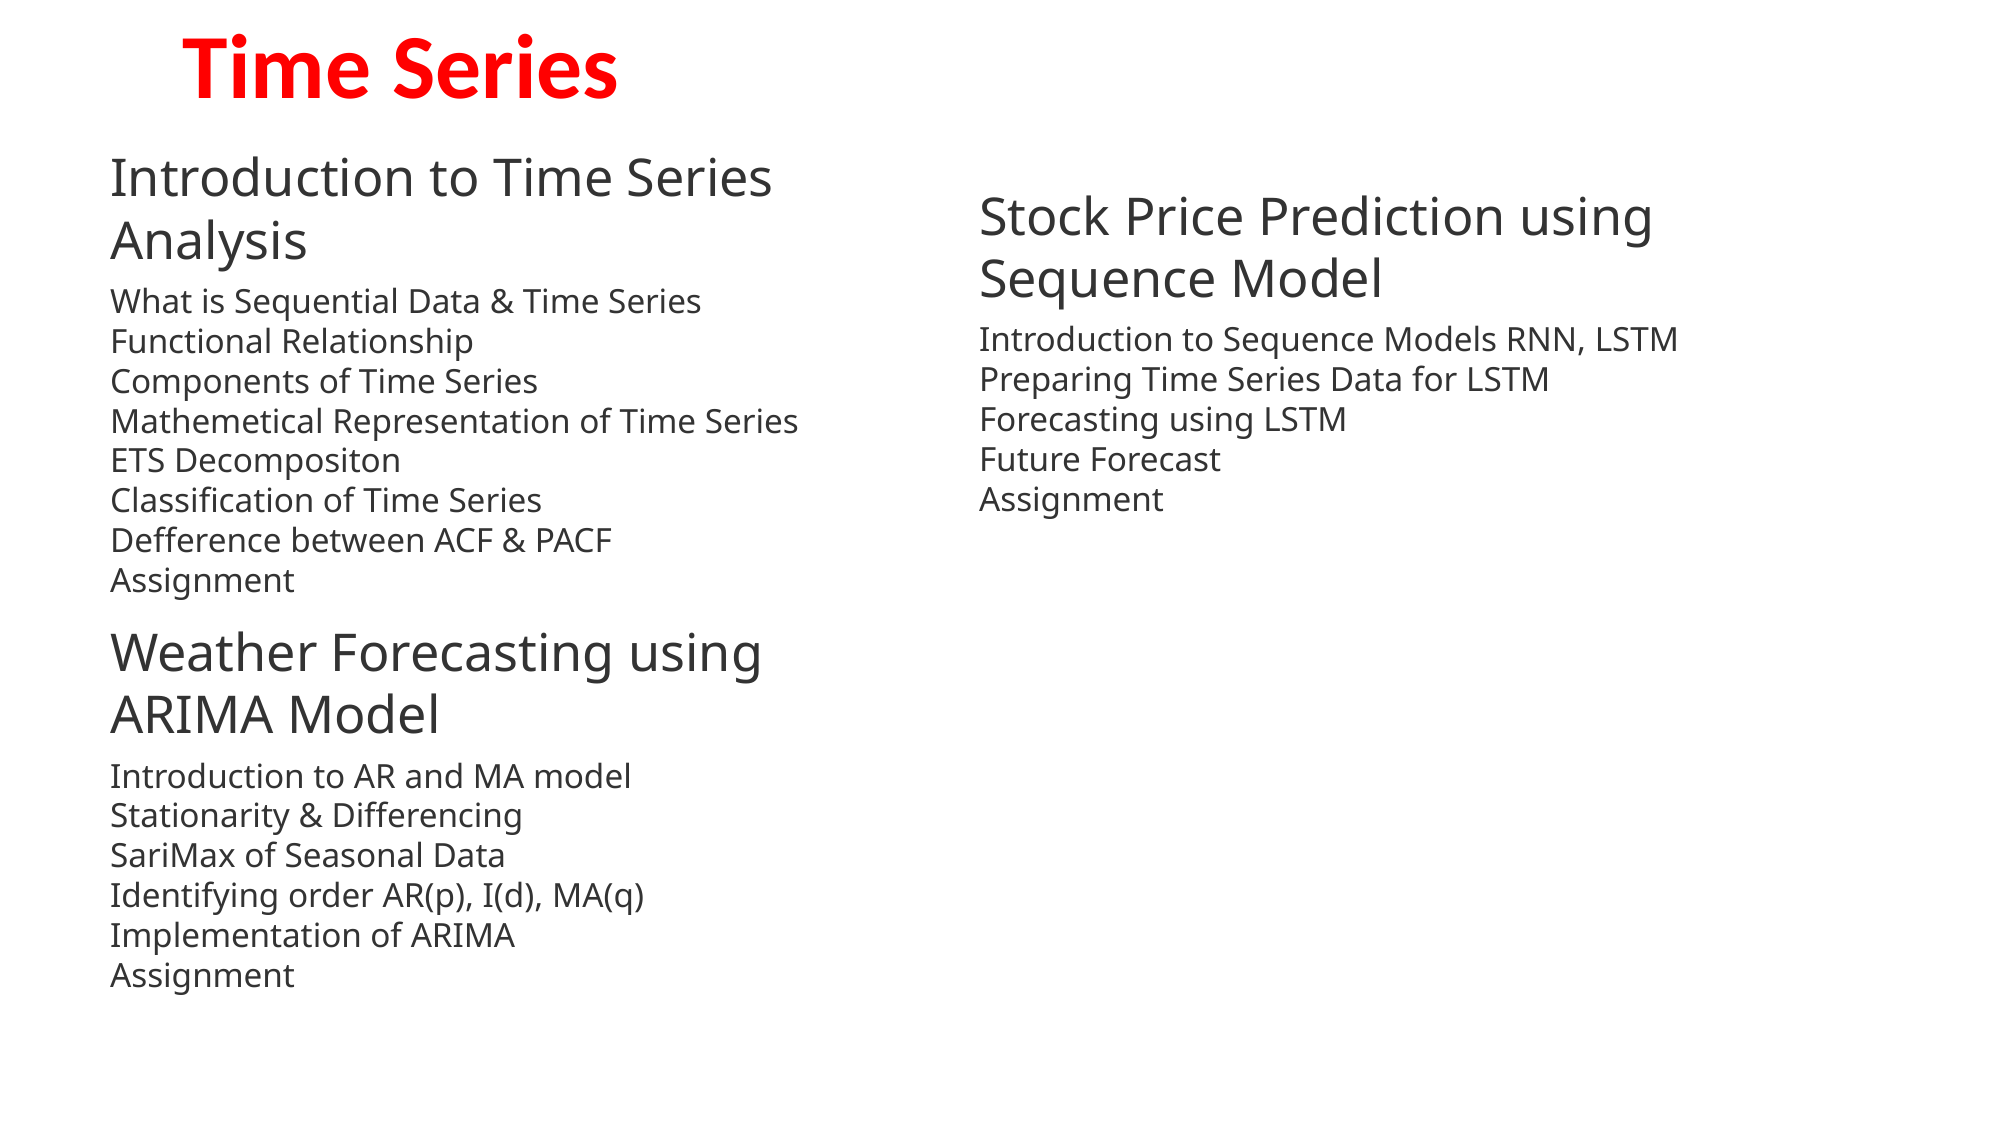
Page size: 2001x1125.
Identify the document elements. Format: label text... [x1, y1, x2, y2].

text_box Stock Price Prediction using Sequence Model Introduction to Sequence Models RNN, LSTM Preparing Time Series Data for LSTM Forecasting using LSTM Future Forecast Assignment [964, 175, 1798, 526]
text_box Introduction to Time Series Analysis What is Sequential Data & Time Series Functional Relationship Components of Time Series Mathemetical Representation of Time Series ETS Decompositon Classification of Time Series Defference between ACF & PACF Assignment [95, 137, 929, 607]
text_box Weather Forecasting using ARIMA Model Introduction to AR and MA model Stationarity & Differencing SariMax of Seasonal Data Identifying order AR(p), I(d), MA(q) Implementation of ARIMA Assignment [95, 611, 929, 1002]
text_box Time Series [168, 0, 1169, 125]
